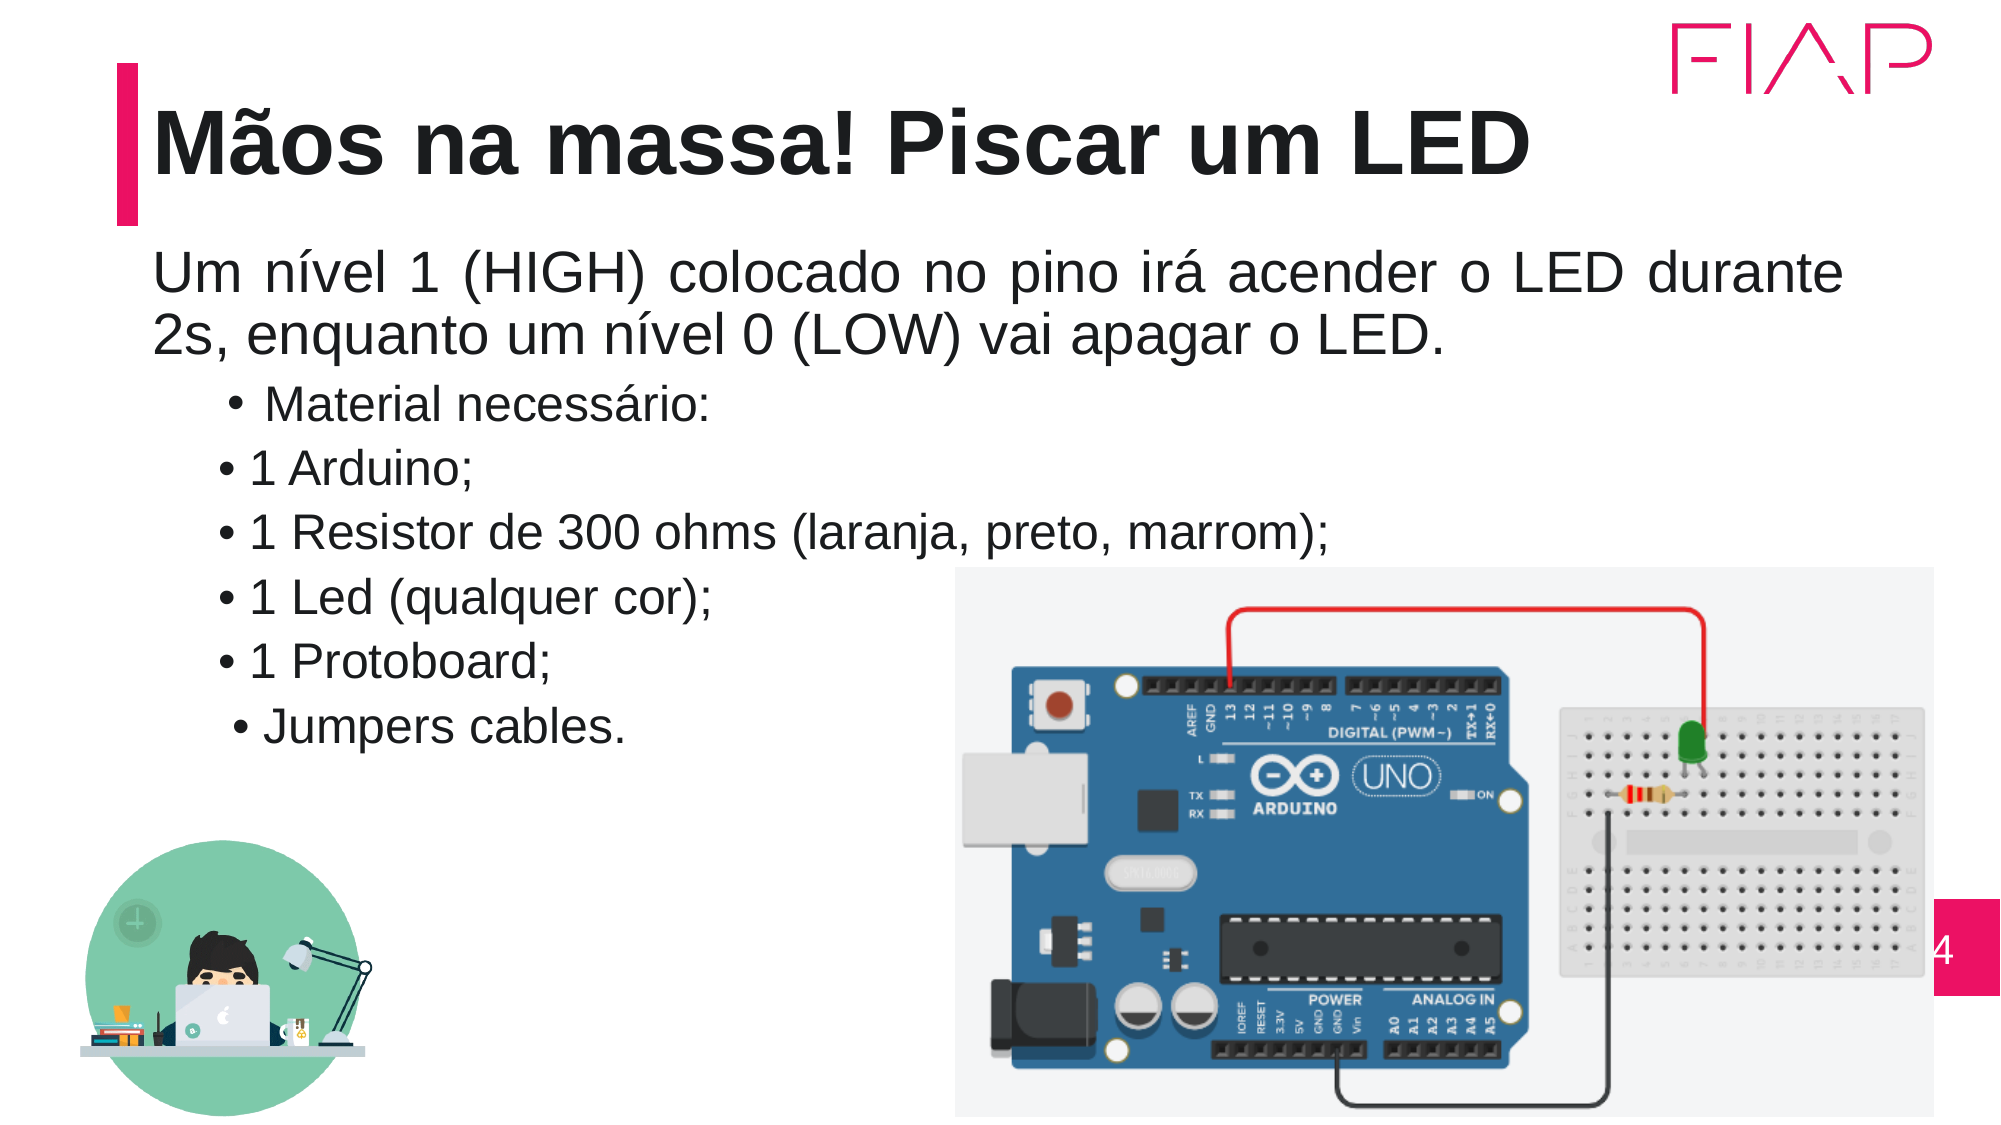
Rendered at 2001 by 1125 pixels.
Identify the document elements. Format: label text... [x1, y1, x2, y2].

picture [117, 63, 137, 226]
slide_number 94 [1934, 917, 2000, 978]
list Um nível 1 (HIGH) colocado no pino irá acender o LED durante 2s, enquanto um nível 0 (LOW) vai apagar o LED. Material necessário: • 1 Arduino; • 1 Resistor de 300 ohms (laranja, preto, marrom); • 1 Led (qualquer cor); • 1 Protoboard; • Jumpers cables. [137, 234, 1863, 1051]
picture [0, 811, 445, 1125]
picture [955, 567, 2000, 1117]
picture [1672, 23, 1932, 94]
title Mãos na massa! Piscar um LED [137, 63, 1863, 226]
